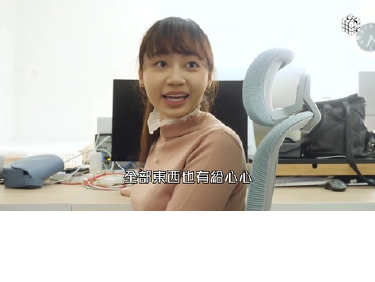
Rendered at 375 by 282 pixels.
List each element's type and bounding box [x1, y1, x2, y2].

picture [0, 0, 375, 212]
